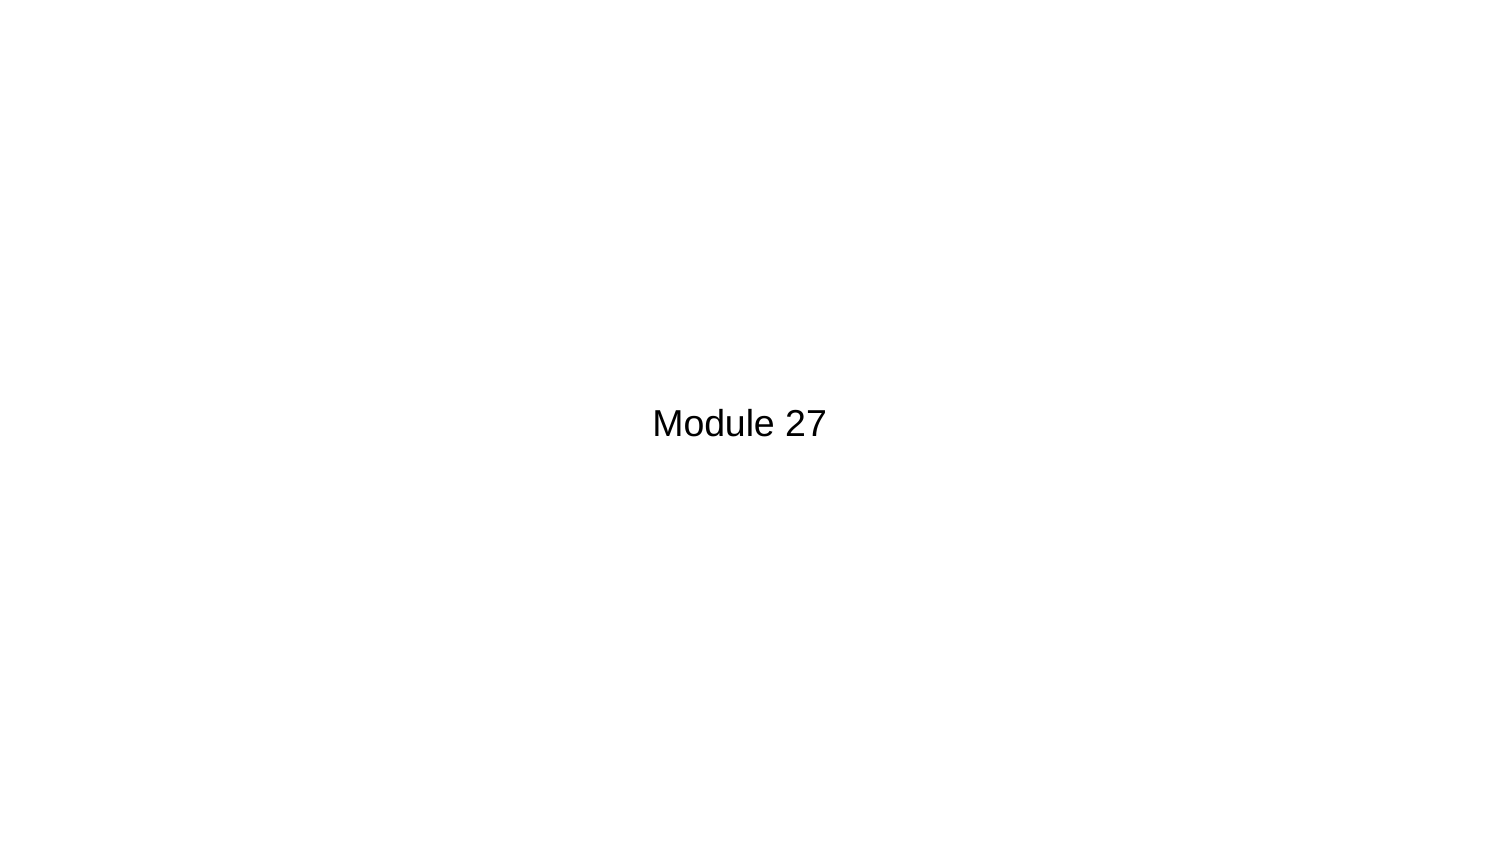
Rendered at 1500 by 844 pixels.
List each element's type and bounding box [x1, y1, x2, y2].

text_box [637, 391, 863, 452]
